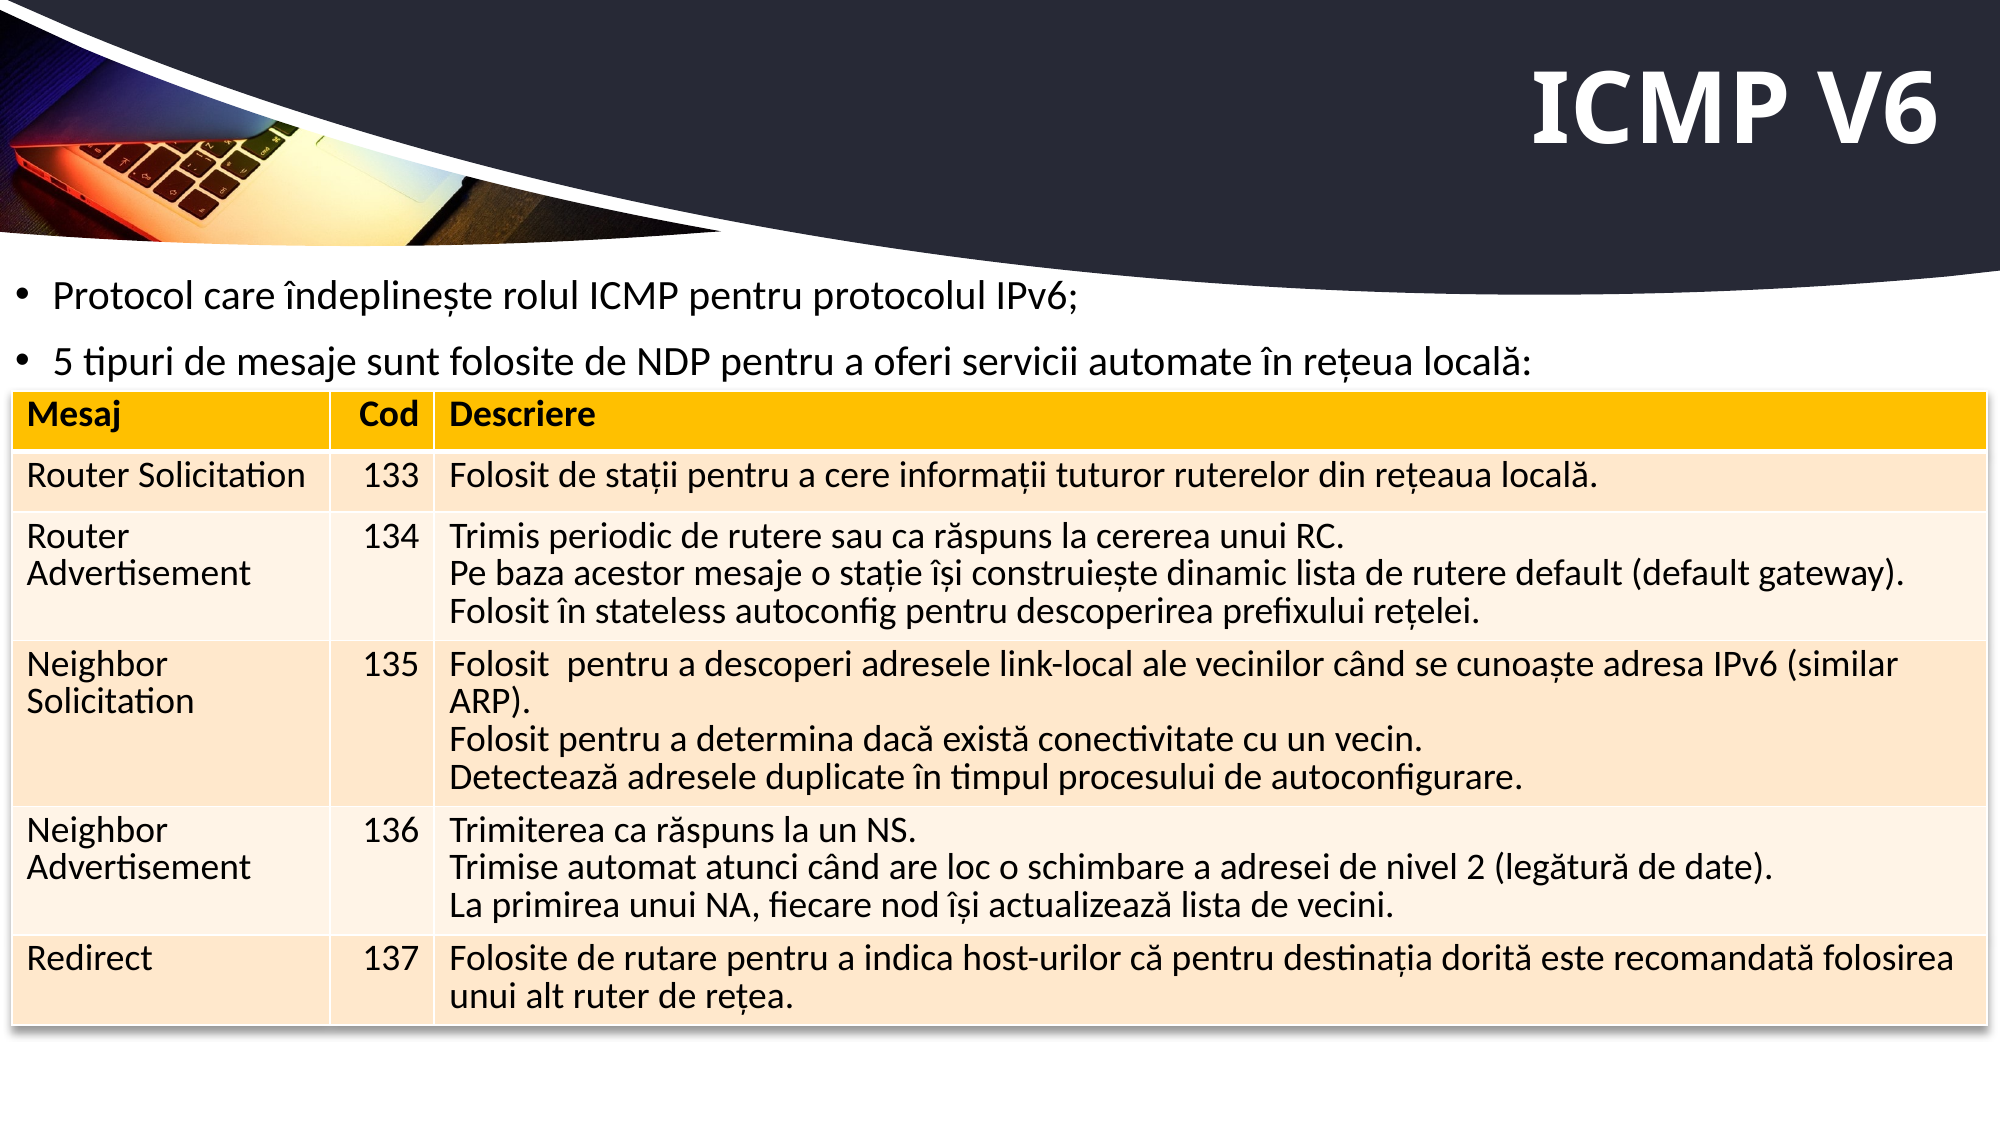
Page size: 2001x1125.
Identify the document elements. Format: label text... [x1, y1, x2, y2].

table_cell Folosite de rutare pentru a indica host-urilor că pentru destinația dorită este recomandată folosirea unui alt ruter de rețea. [435, 936, 1986, 1024]
table_cell Trimis periodic de rutere sau ca răspuns la cererea unui RC. Pe baza acestor mesaje o stație își construiește dinamic lista de rutere default (default gateway). Folosit în stateless autoconfig pentru descoperirea prefixului rețelei. [435, 513, 1986, 640]
table_cell Neighbor Solicitation [13, 641, 329, 806]
table_cell Router Advertisement [13, 513, 329, 640]
text_box Protocol care îndeplinește rolul ICMP pentru protocolul IPv6; 5 tipuri de mesaje sunt folosite de NDP pentru a oferi servicii automate în rețeua locală: [0, 265, 2000, 413]
table_cell Router Solicitation [13, 454, 329, 511]
table_cell 134 [331, 513, 433, 640]
picture [0, 9, 722, 247]
table_cell 137 [331, 936, 433, 1024]
table_cell 136 [331, 807, 433, 934]
table_cell Folosit de stații pentru a cere informații tuturor ruterelor din rețeaua locală. [435, 454, 1986, 511]
table_cell 135 [331, 641, 433, 806]
table_cell Neighbor Advertisement [13, 807, 329, 934]
table_header Mesaj [13, 392, 329, 449]
table_cell Folosit pentru a descoperi adresele link-local ale vecinilor când se cunoaște adresa IPv6 (similar ARP). Folosit pentru a determina dacă există conectivitate cu un vecin. Detectează adresele duplicate în timpul procesului de autoconfigurare. [435, 641, 1986, 806]
table_cell 133 [331, 454, 433, 511]
table_header Cod [331, 392, 433, 449]
table_header Descriere [435, 392, 1986, 449]
title ICMP v6 [137, 2, 2000, 220]
table_cell Trimiterea ca răspuns la un NS. Trimise automat atunci când are loc o schimbare a adresei de nivel 2 (legătură de date). La primirea unui NA, fiecare nod își actualizează lista de vecini. [435, 807, 1986, 934]
table_cell Redirect [13, 936, 329, 1024]
